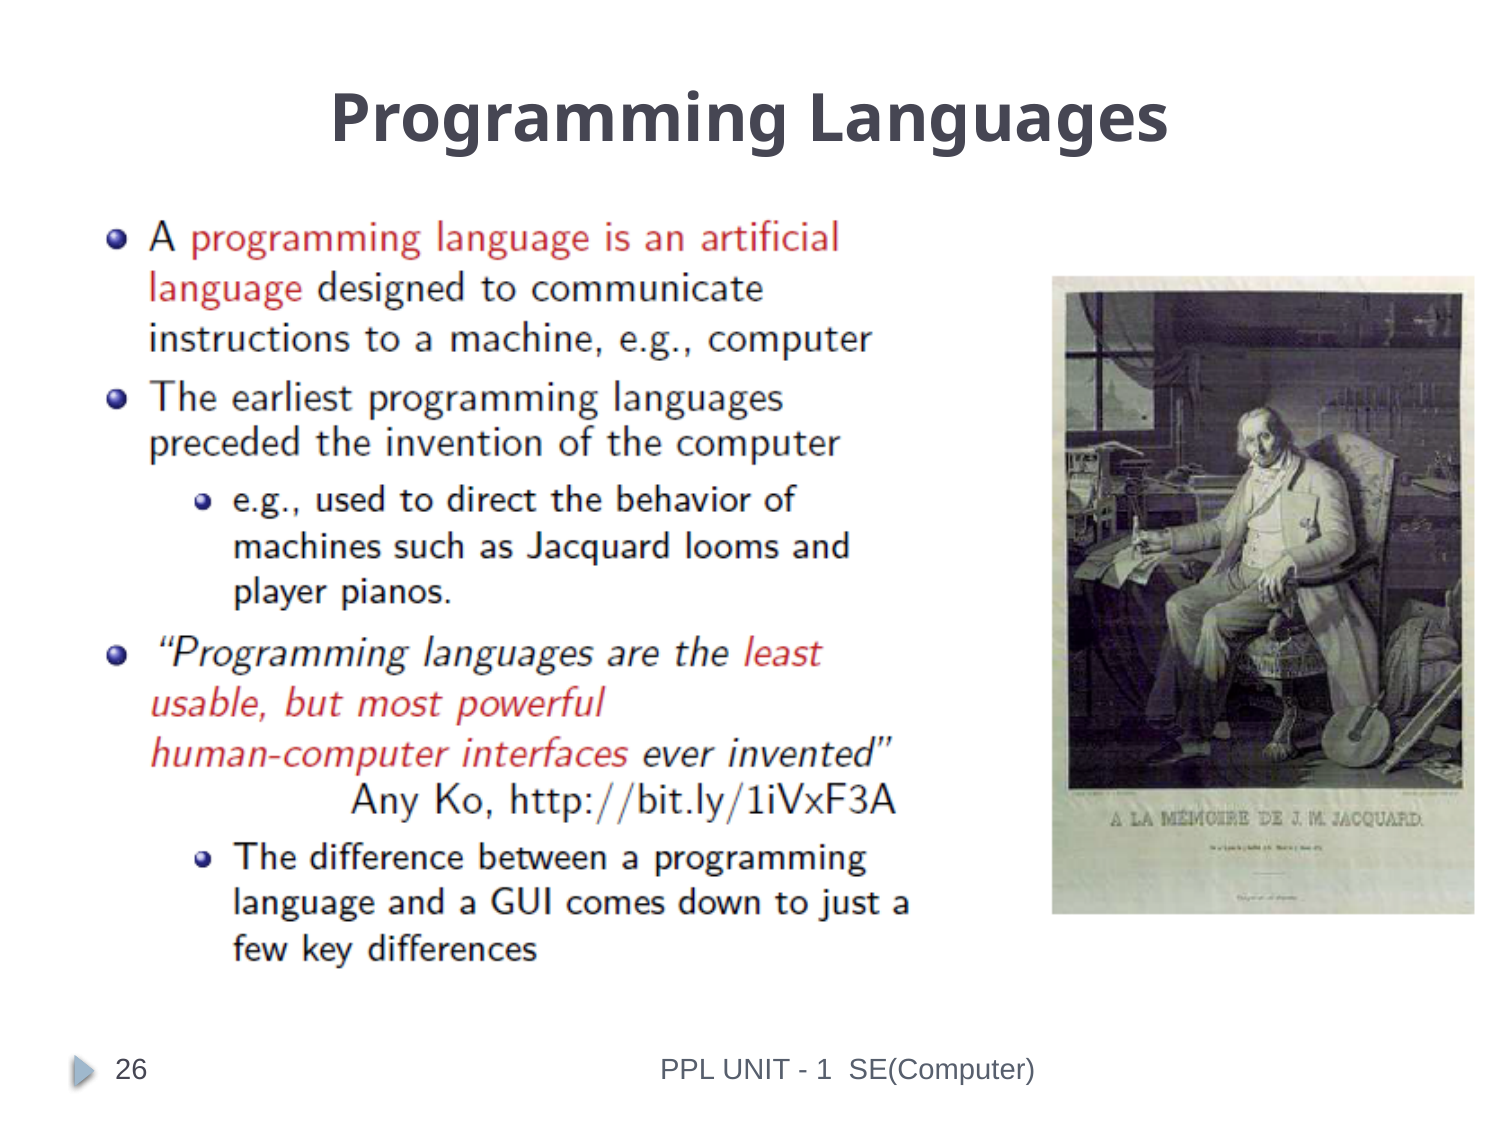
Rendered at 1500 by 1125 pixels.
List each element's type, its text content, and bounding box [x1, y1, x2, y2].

title Programming Languages [75, 37, 1425, 163]
slide_number 26 [100, 1056, 426, 1103]
footer PPL UNIT - 1 SE(Computer) [475, 1056, 1051, 1103]
picture [37, 173, 1500, 1044]
